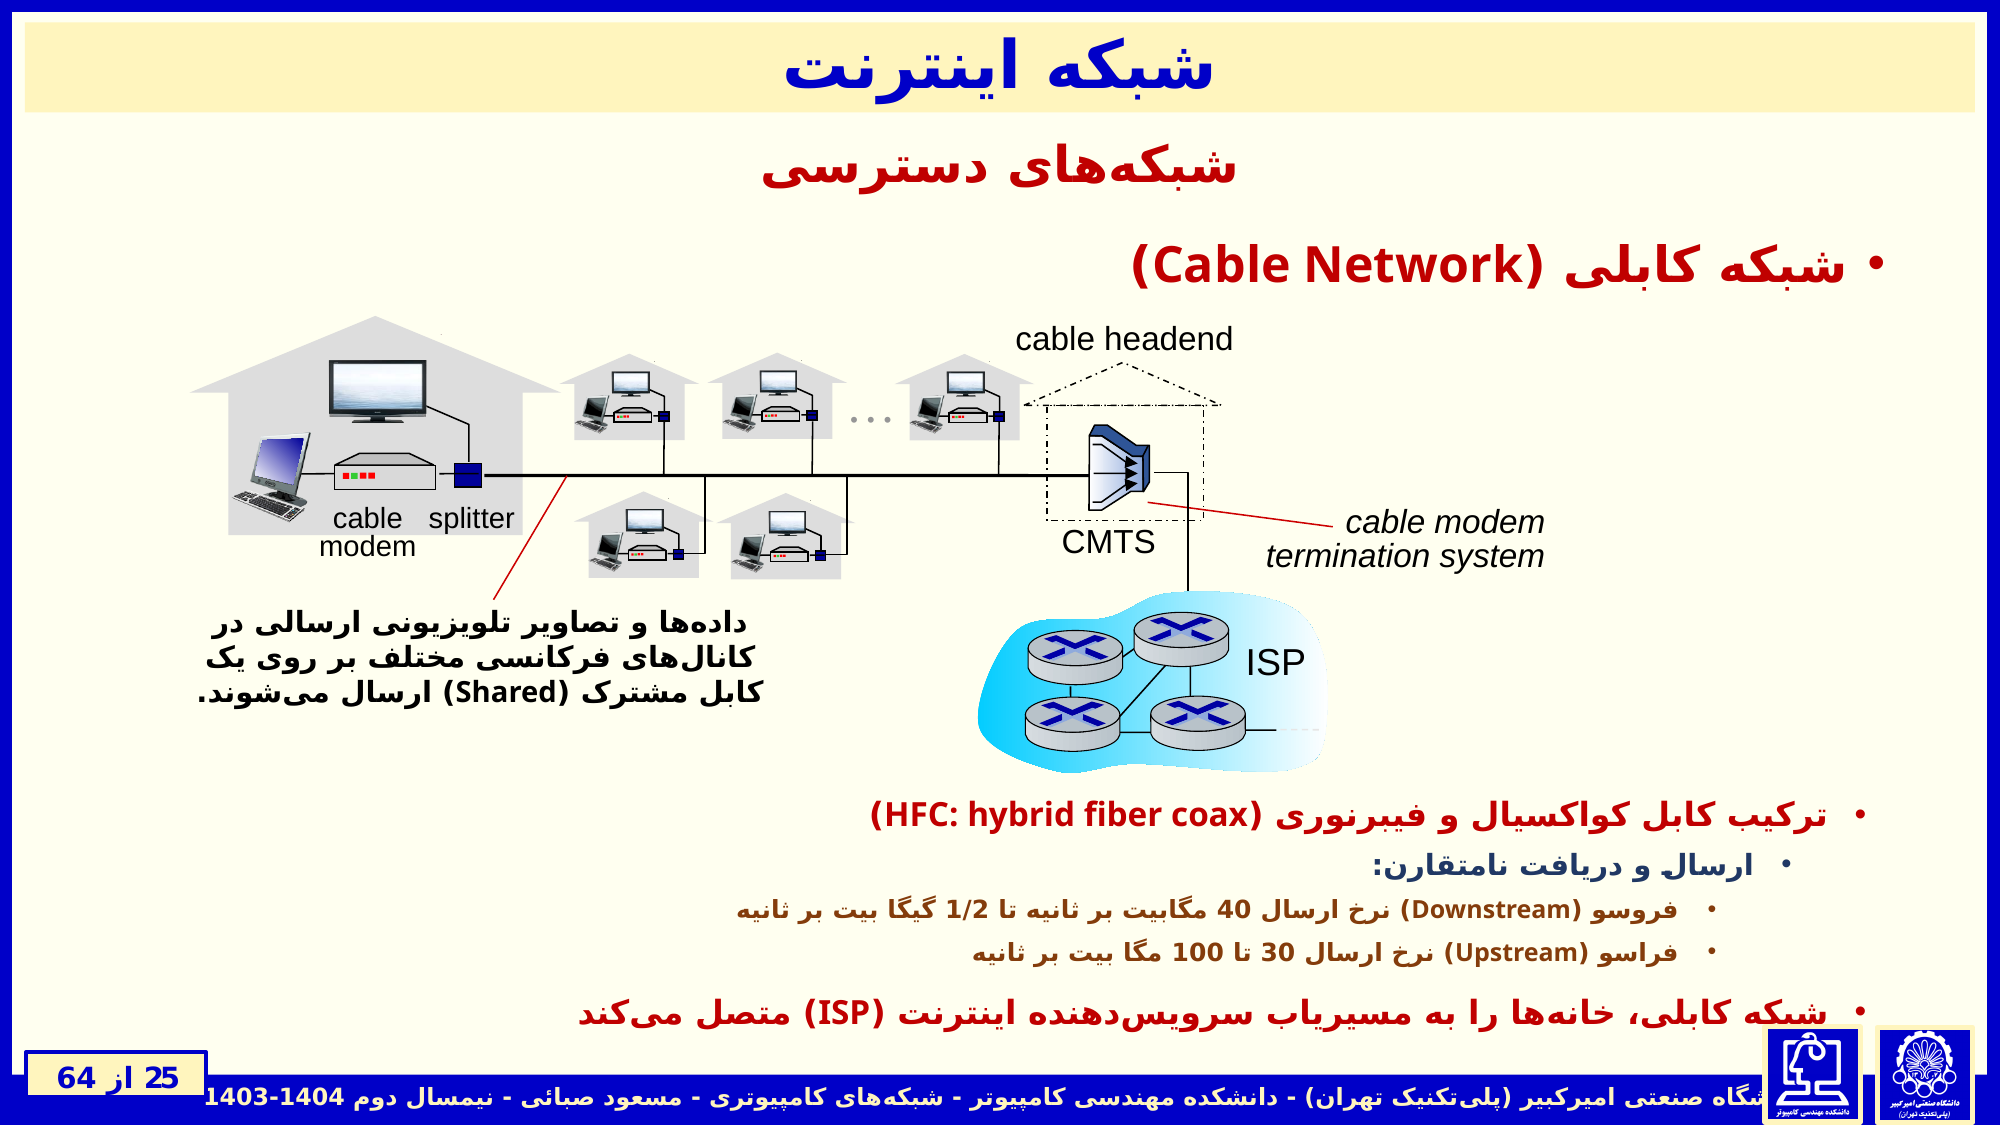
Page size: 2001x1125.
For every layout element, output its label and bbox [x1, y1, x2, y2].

text_box [0, 0, 2000, 1125]
